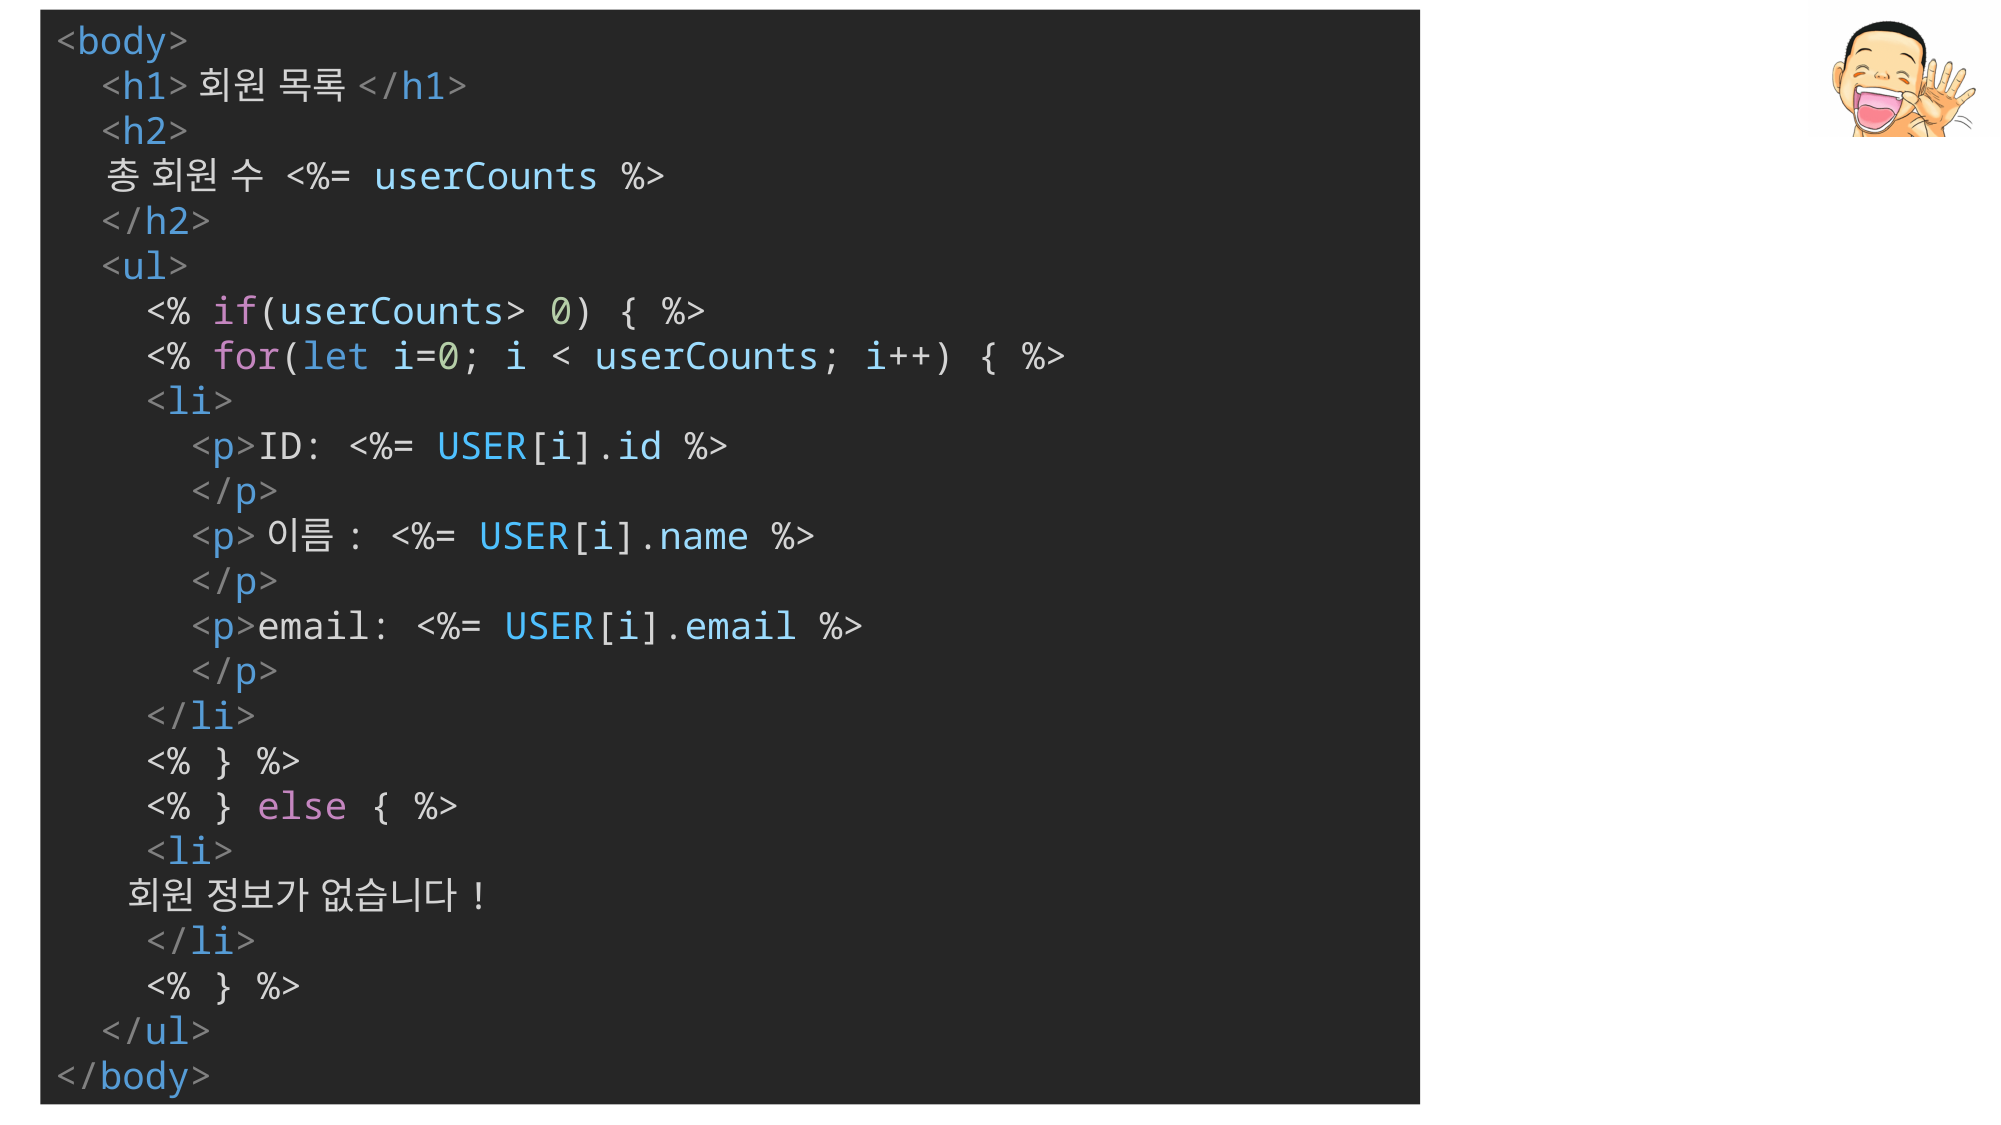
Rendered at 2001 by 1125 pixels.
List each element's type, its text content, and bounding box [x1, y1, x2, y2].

picture [1808, 0, 2000, 137]
text_box <body> <h1>회원 목록</h1> <h2> 총 회원 수 <%= userCounts %> </h2> <ul> <% if(userCounts> 0) { %> <% for(let i=0; i < userCounts; i++) { %> <li> <p>ID: <%= USER[i].id %> </p> <p>이름: <%= USER[i].name %> </p> <p>email: <%= USER[i].email %> </p> </li> <% } %> <% } else { %> <li> 회원 정보가 없습니다! </li> <% } %> </ul> </body> [40, 9, 1421, 1105]
